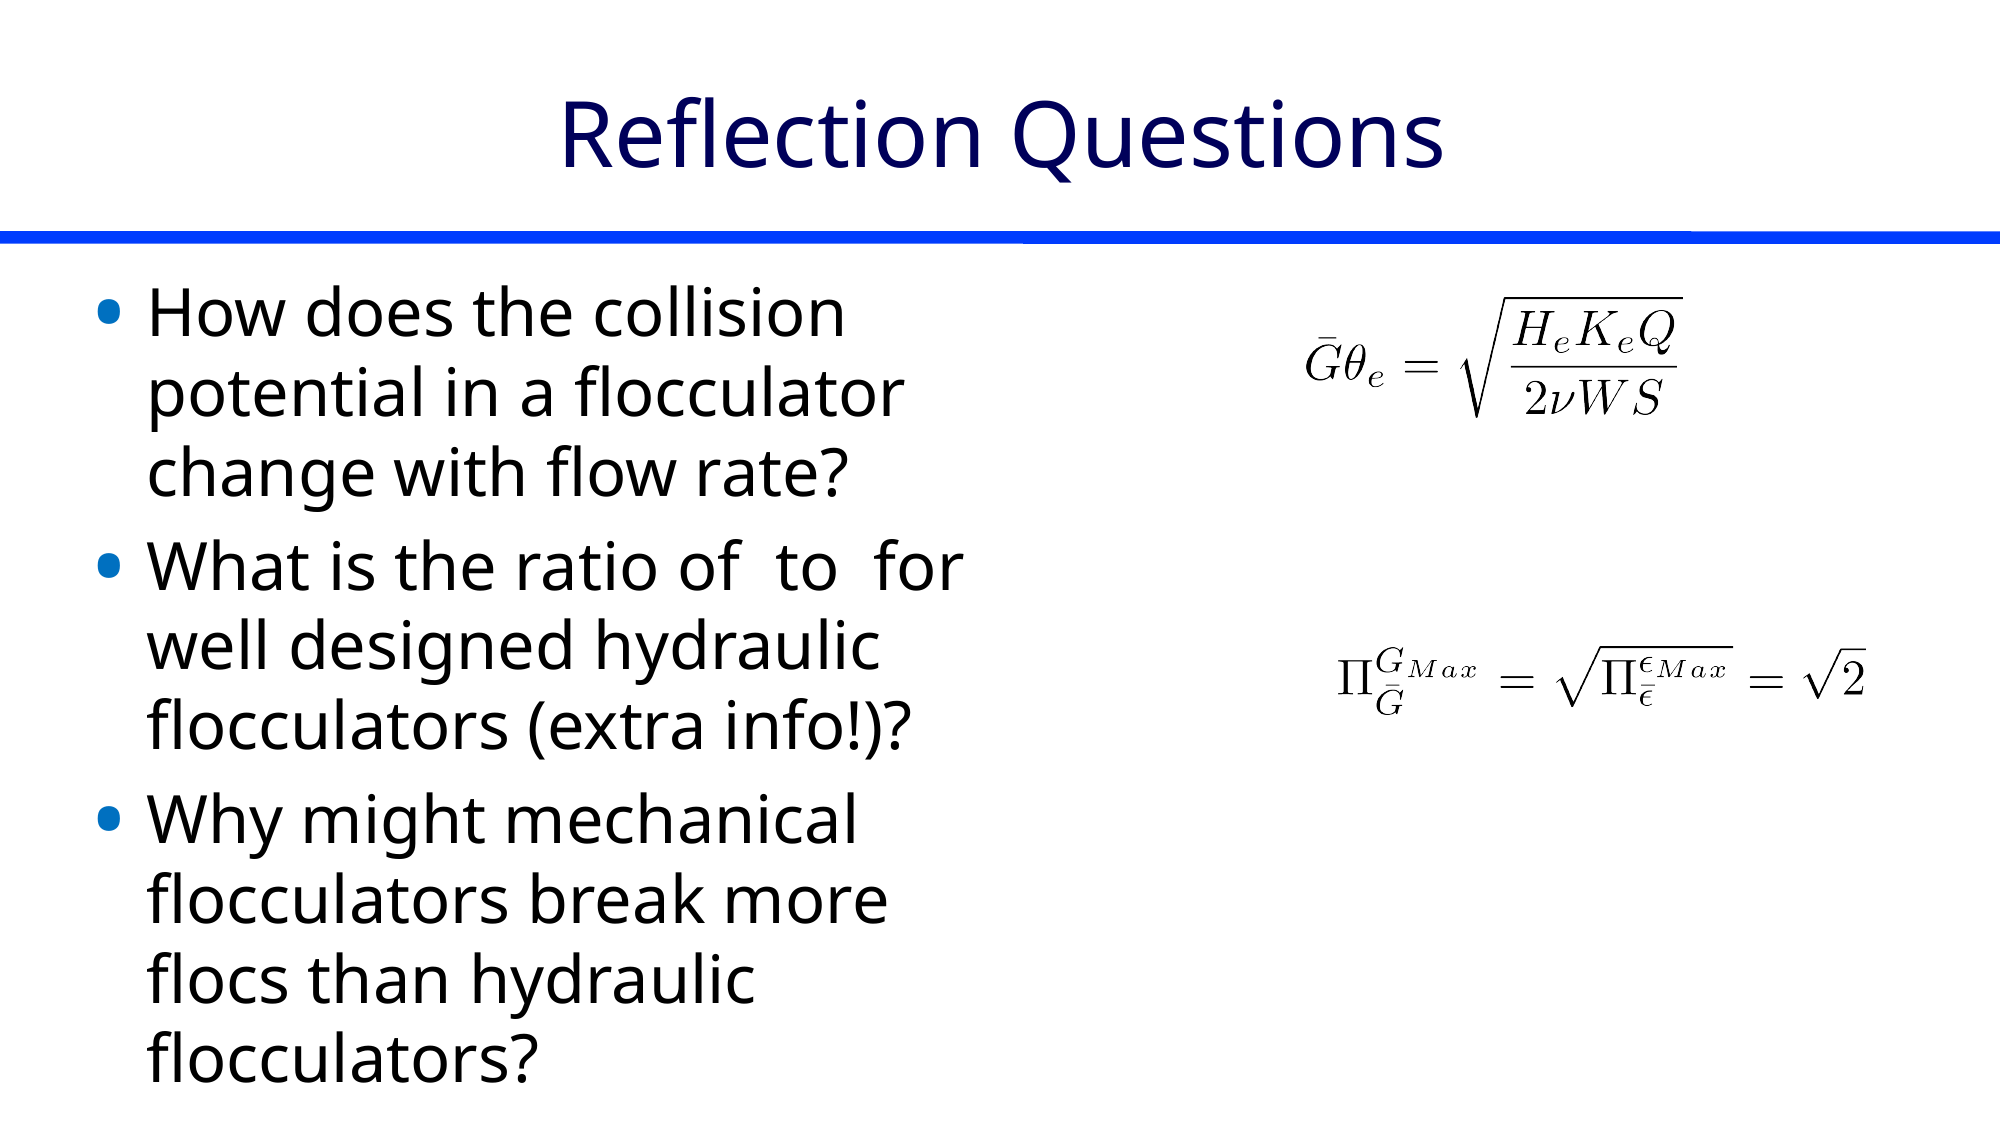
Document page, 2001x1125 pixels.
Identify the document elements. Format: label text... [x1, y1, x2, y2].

picture [1338, 646, 1866, 715]
picture [1306, 297, 1683, 418]
title Reflection Questions [75, 37, 1930, 225]
